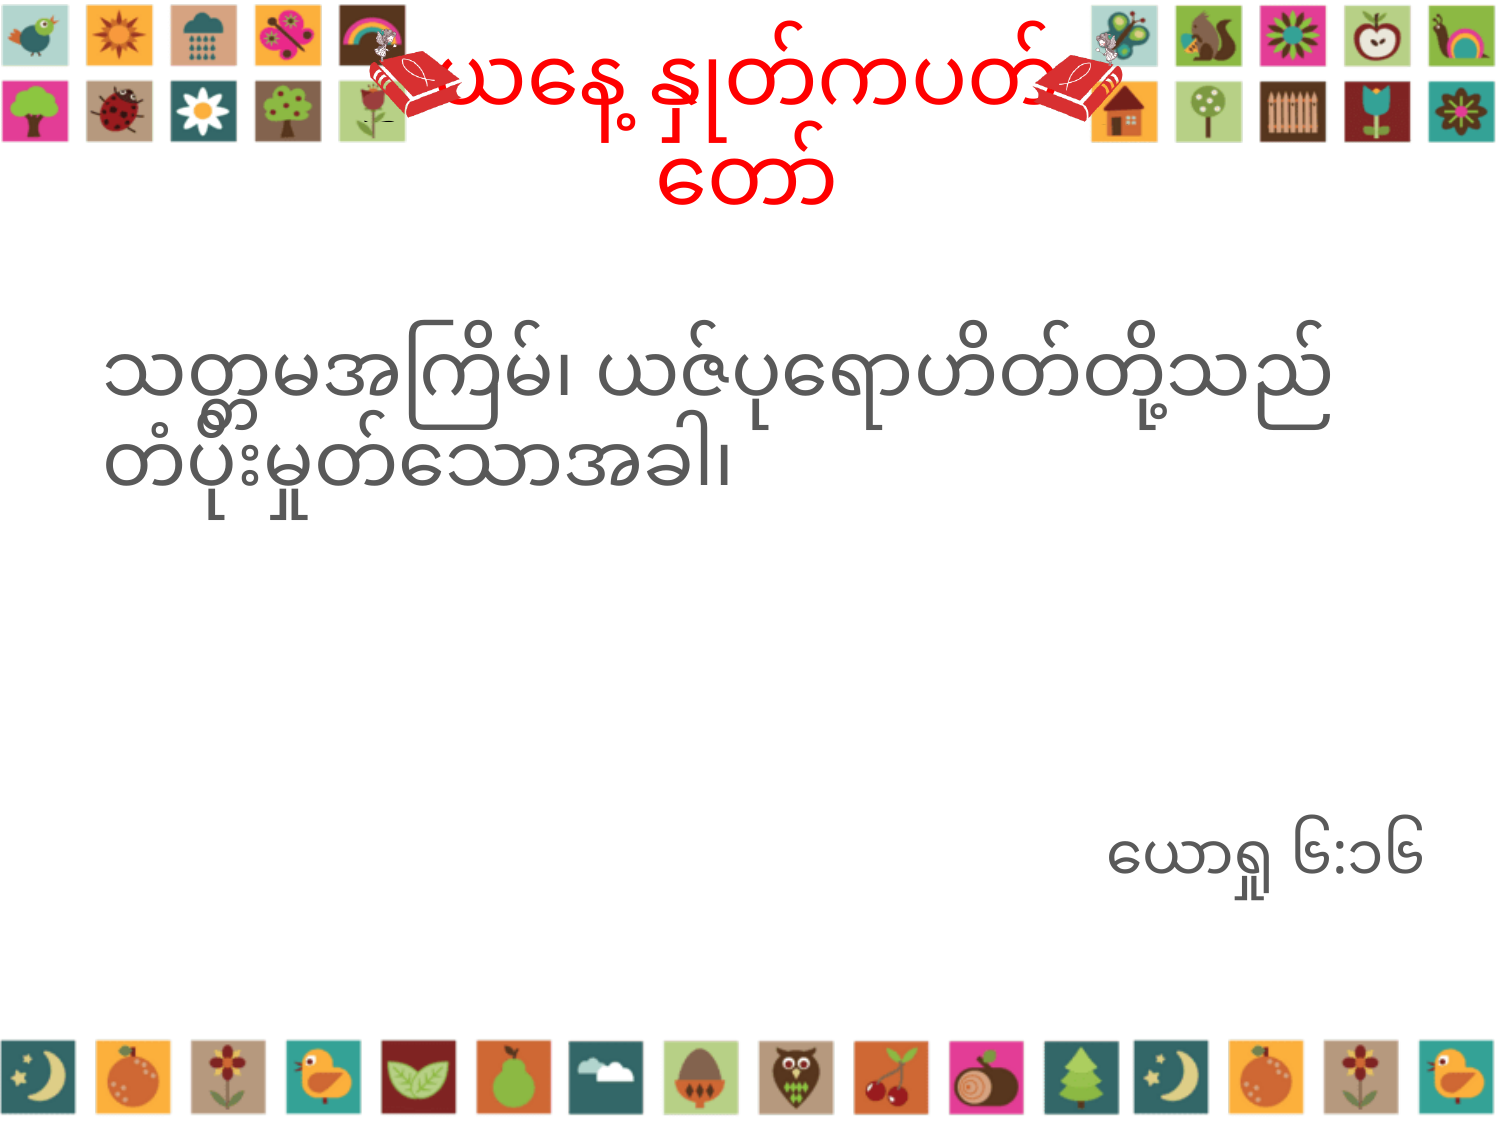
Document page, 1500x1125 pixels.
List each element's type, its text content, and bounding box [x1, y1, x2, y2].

text_box ယနေ့ နှုတ်ကပတ်တော် [414, 13, 1080, 229]
text_box သတ္တမအကြိမ်၊ ယဇ်ပုရောဟိတ်တို့သည် တံပိုးမှုတ်သောအခါ၊ [87, 313, 1435, 509]
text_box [0, 1028, 1500, 1118]
text_box ယောရှု ၆:၁၆ [808, 807, 1441, 893]
picture [1000, 3, 1500, 150]
picture [0, 3, 494, 150]
